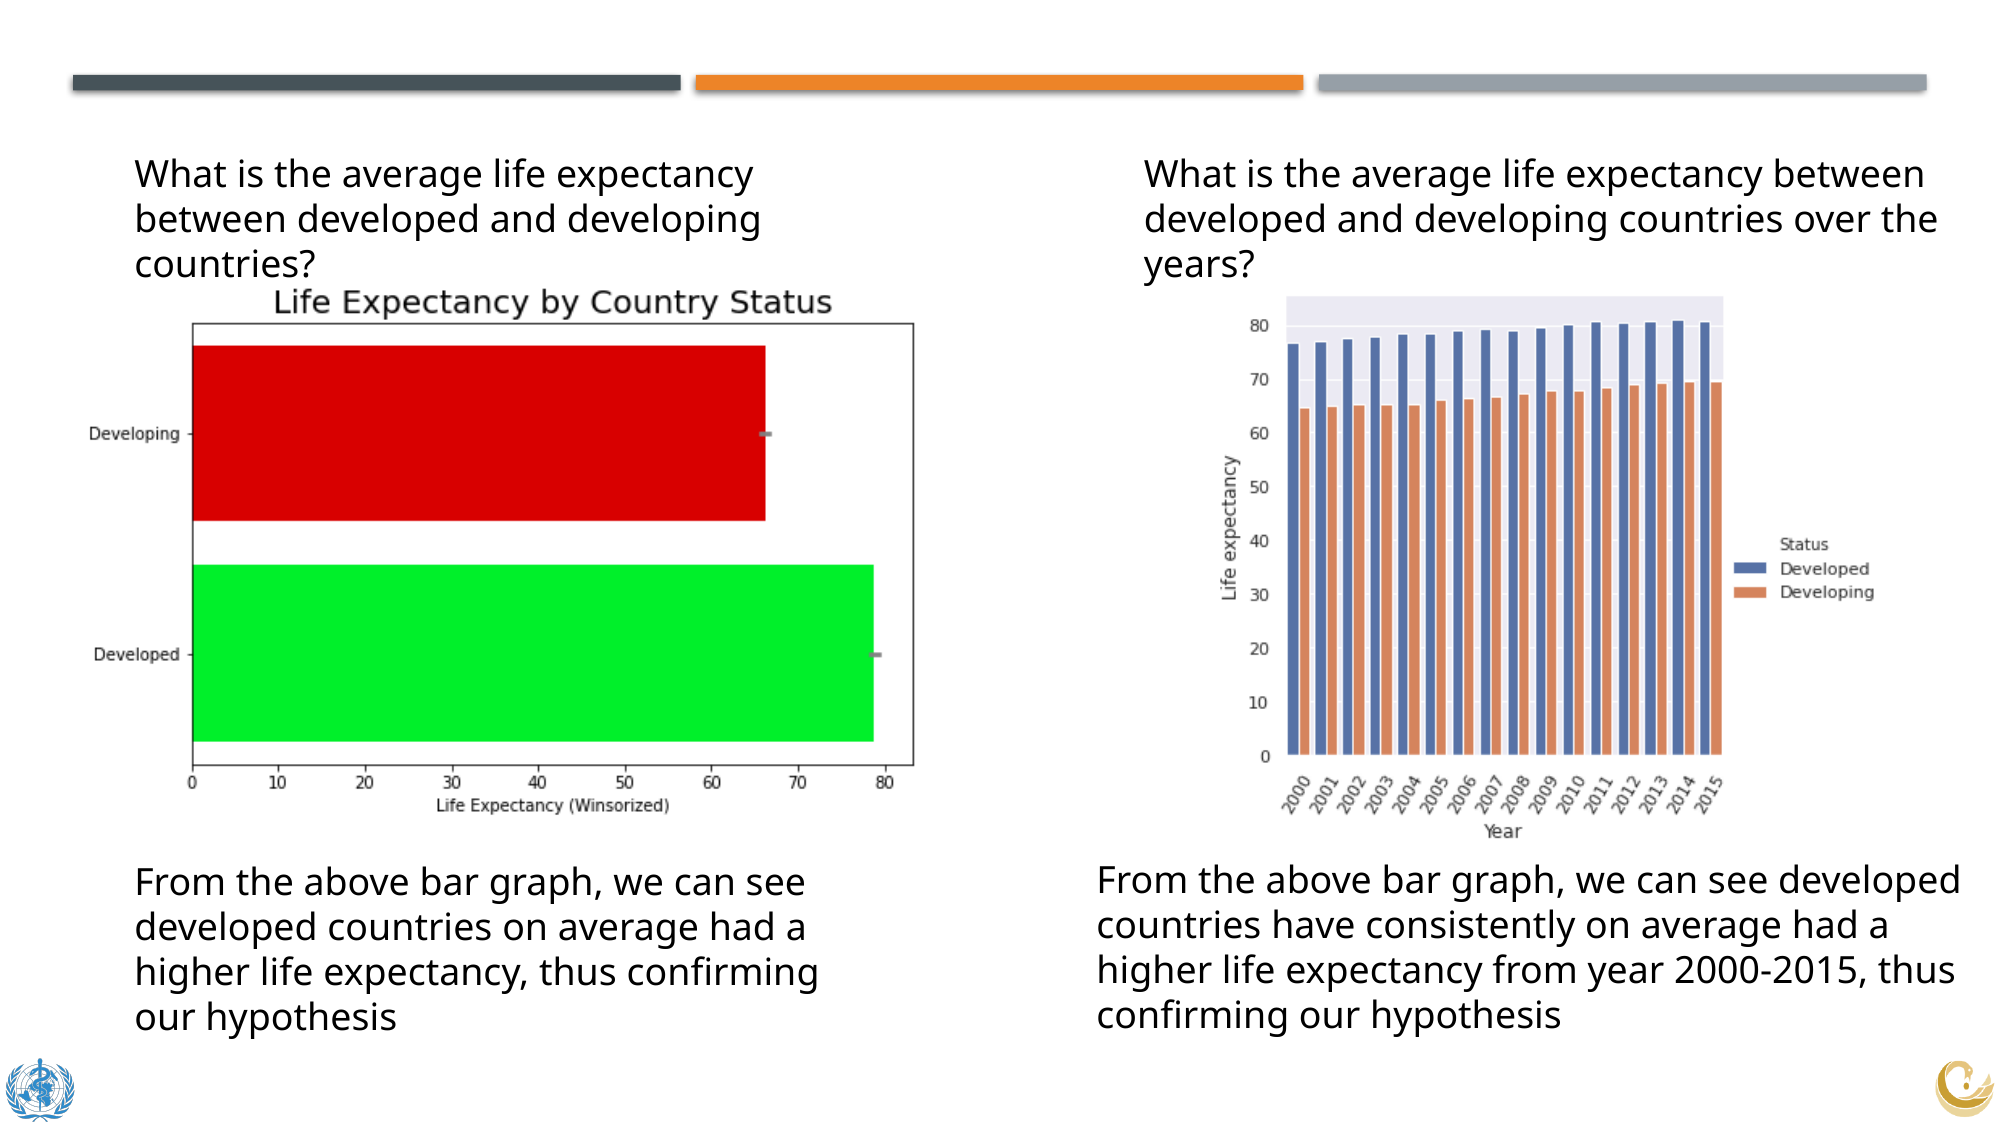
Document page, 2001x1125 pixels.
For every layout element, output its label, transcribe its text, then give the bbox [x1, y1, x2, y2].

picture [1923, 1037, 2000, 1125]
picture [0, 1044, 86, 1125]
picture [1215, 278, 1884, 850]
text_box What is the average life expectancy between developed and developing countries over the years? [1128, 142, 1971, 293]
text_box What is the average life expectancy between developed and developing countries? [119, 142, 834, 279]
text_box From the above bar graph, we can see developed countries on average had a higher life expectancy, thus confirming our hypothesis [119, 850, 855, 1046]
picture [55, 281, 971, 842]
text_box From the above bar graph, we can see developed countries have consistently on average had a higher life expectancy from year 2000-2015, thus confirming our hypothesis [1081, 848, 1990, 1043]
